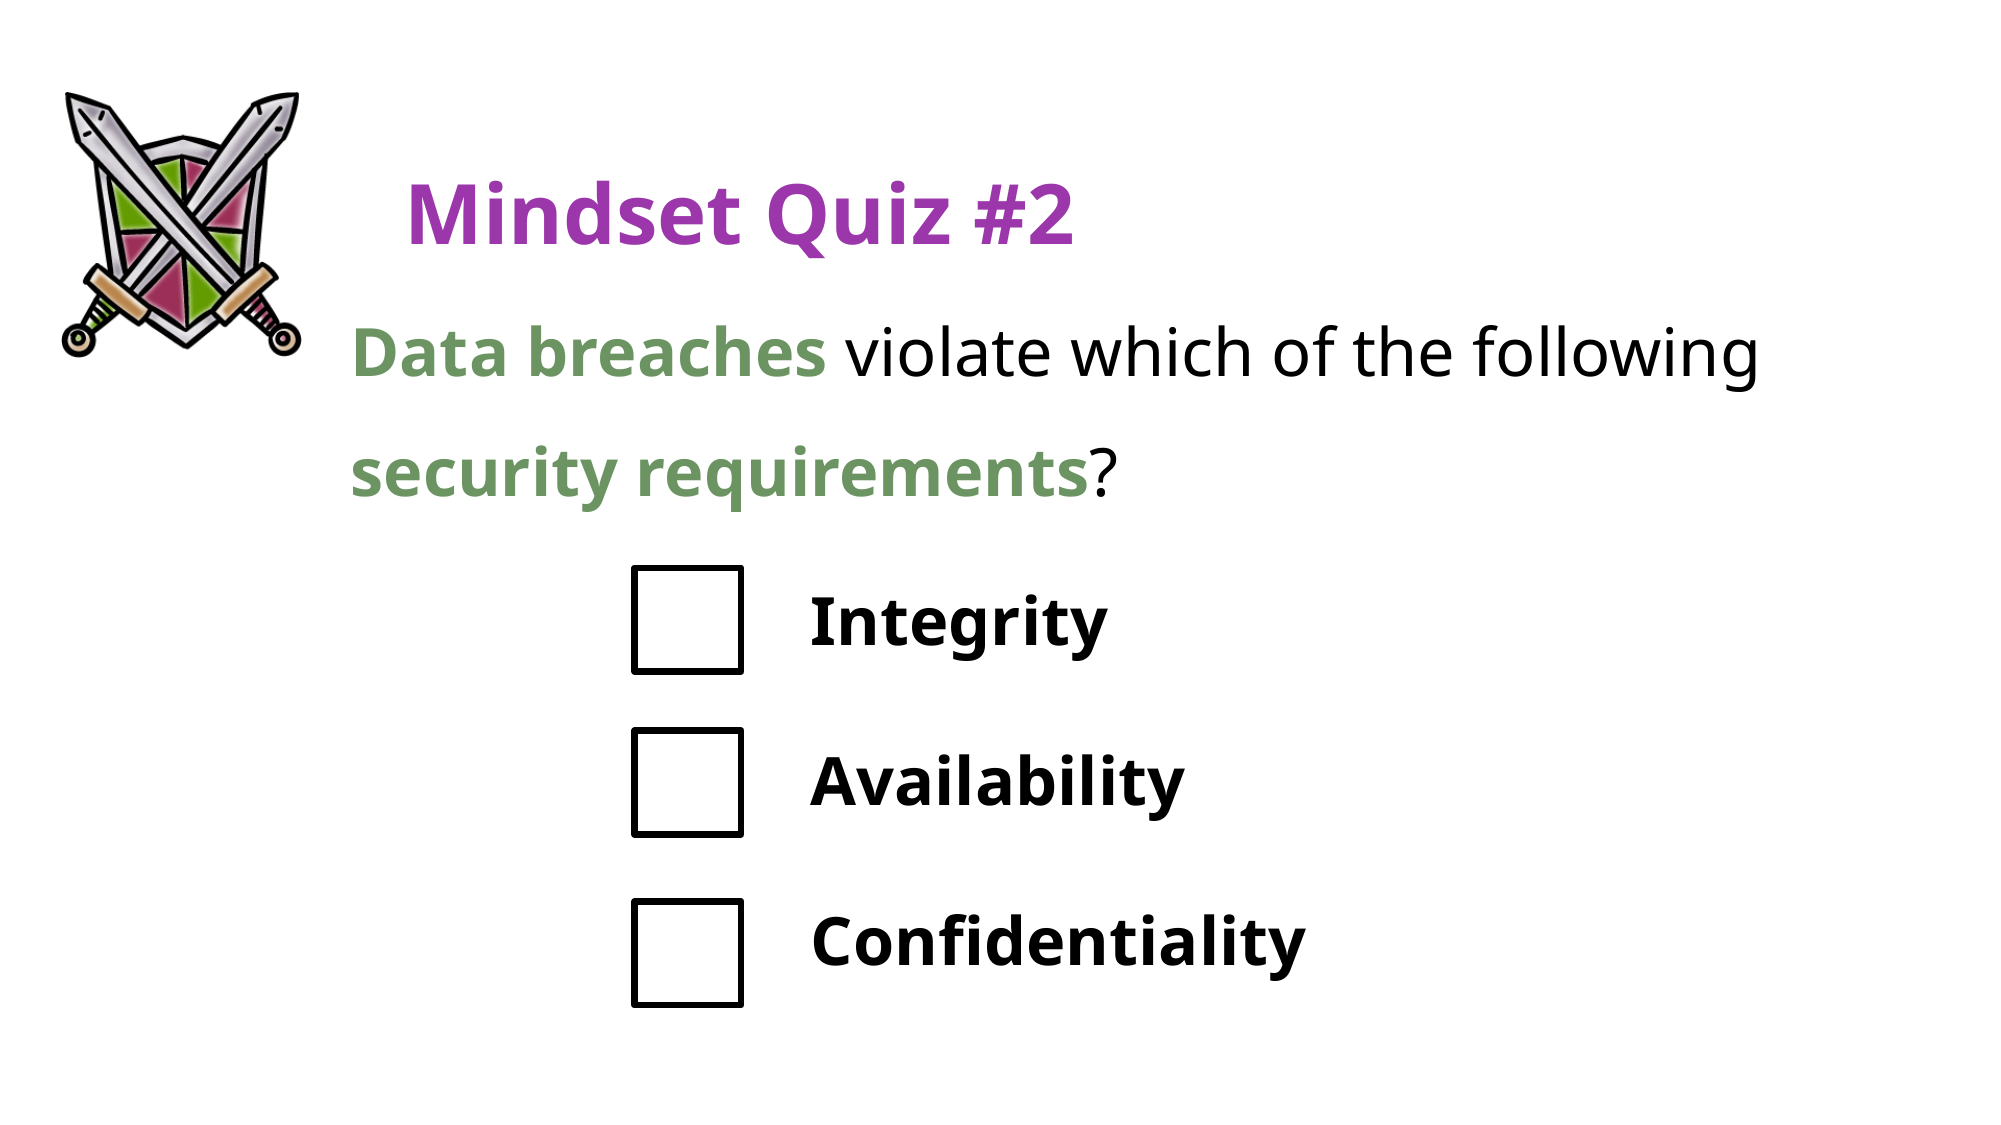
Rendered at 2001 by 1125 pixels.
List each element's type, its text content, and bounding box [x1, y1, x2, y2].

list Integrity Availability Confidentiality [791, 559, 2000, 1056]
title Mindset Quiz #2 [385, 122, 1376, 251]
text_box [634, 730, 742, 835]
list Data breaches violate which of the following security requirements? [331, 250, 2000, 488]
text_box [634, 567, 742, 672]
picture [61, 92, 303, 358]
text_box [634, 901, 742, 1006]
